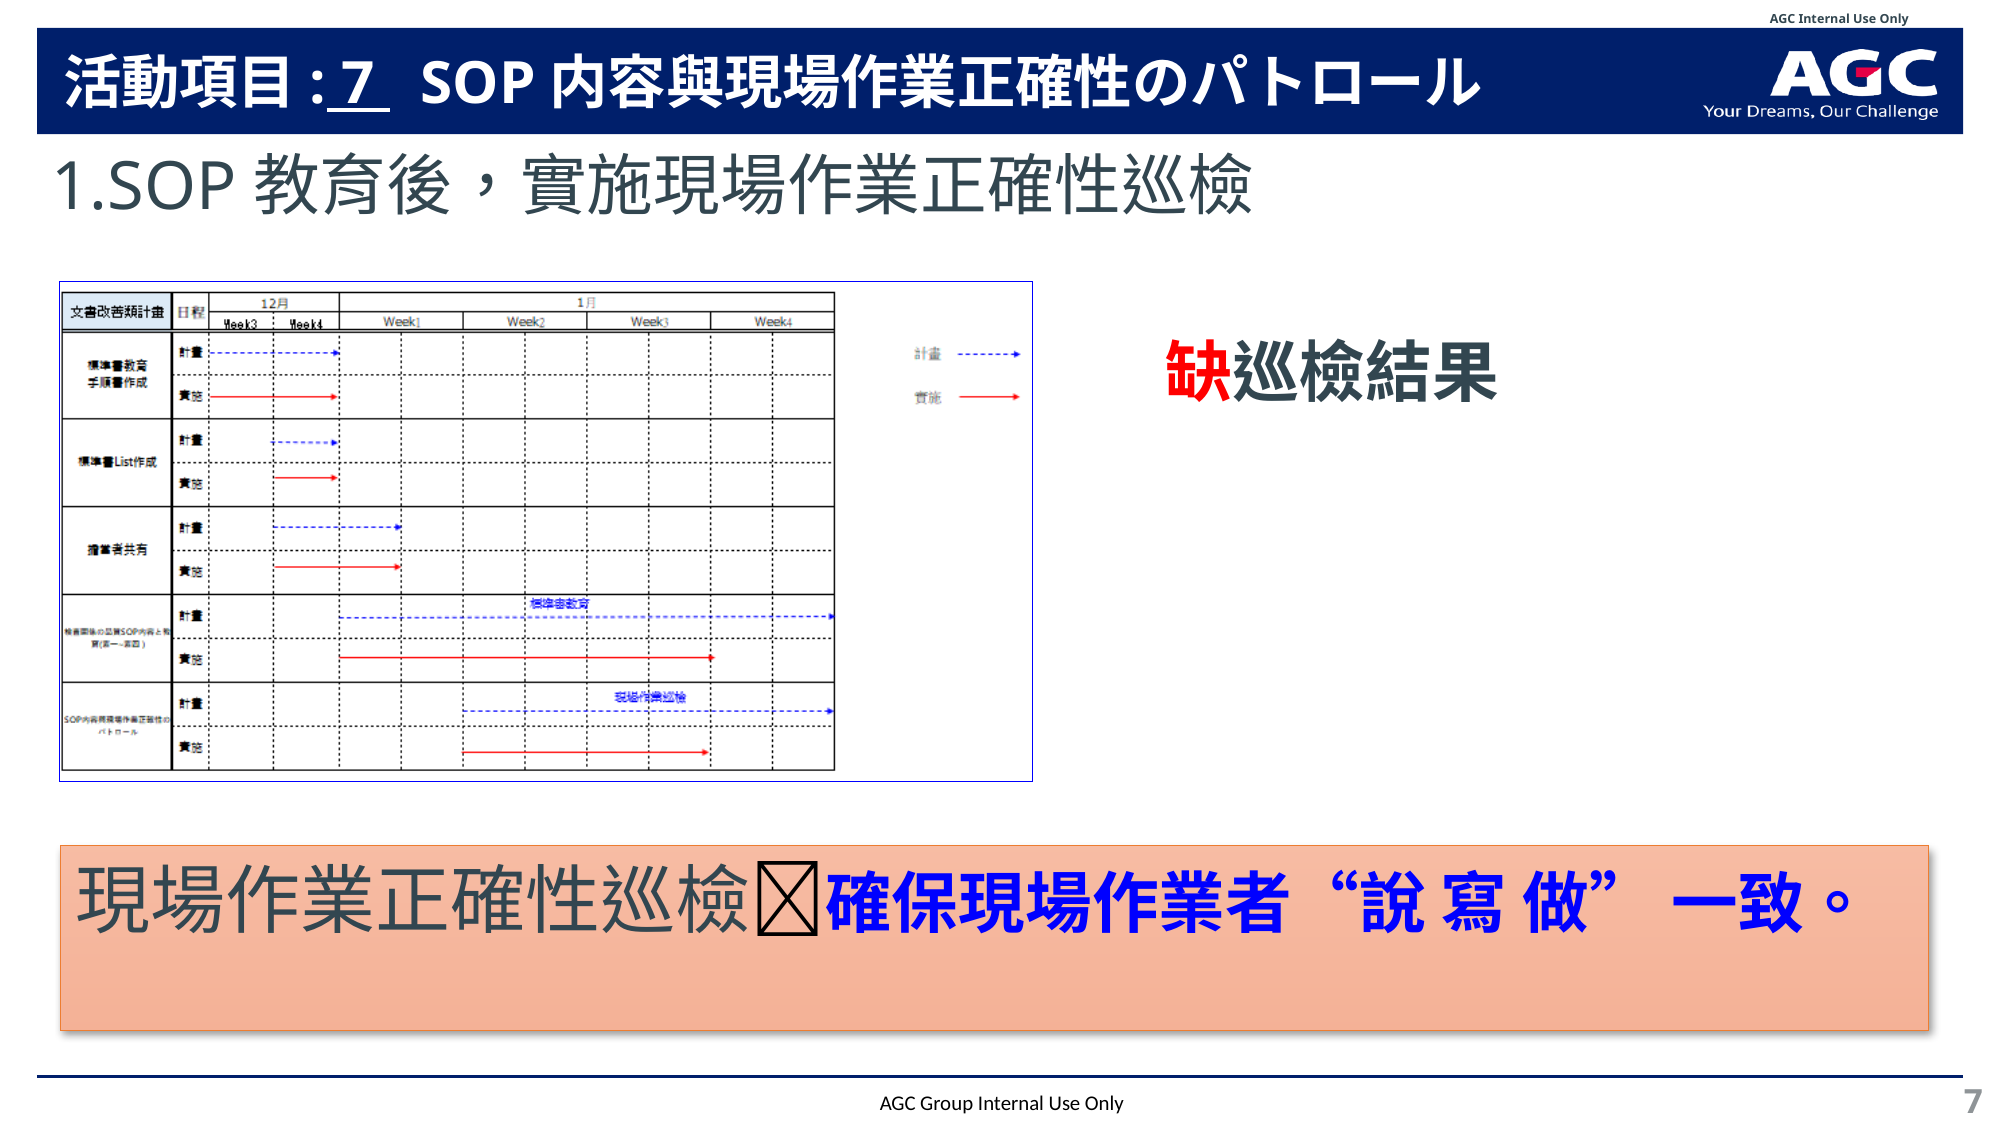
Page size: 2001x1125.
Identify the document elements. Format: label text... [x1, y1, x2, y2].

slide_number 7 [1872, 1072, 2000, 1125]
title 活動項目: 7 SOP内容與現場作業正確性のパトロール [48, 28, 1674, 141]
picture [1703, 49, 1938, 120]
picture [59, 281, 1033, 782]
text_box 現場作業正確性巡檢確保現場作業者“說 寫 做” 一致。 [60, 845, 1929, 1031]
text_box 缺巡檢結果 [1150, 322, 1592, 418]
list 1.SOP教育後，實施現場作業正確性巡檢 [36, 144, 1929, 267]
